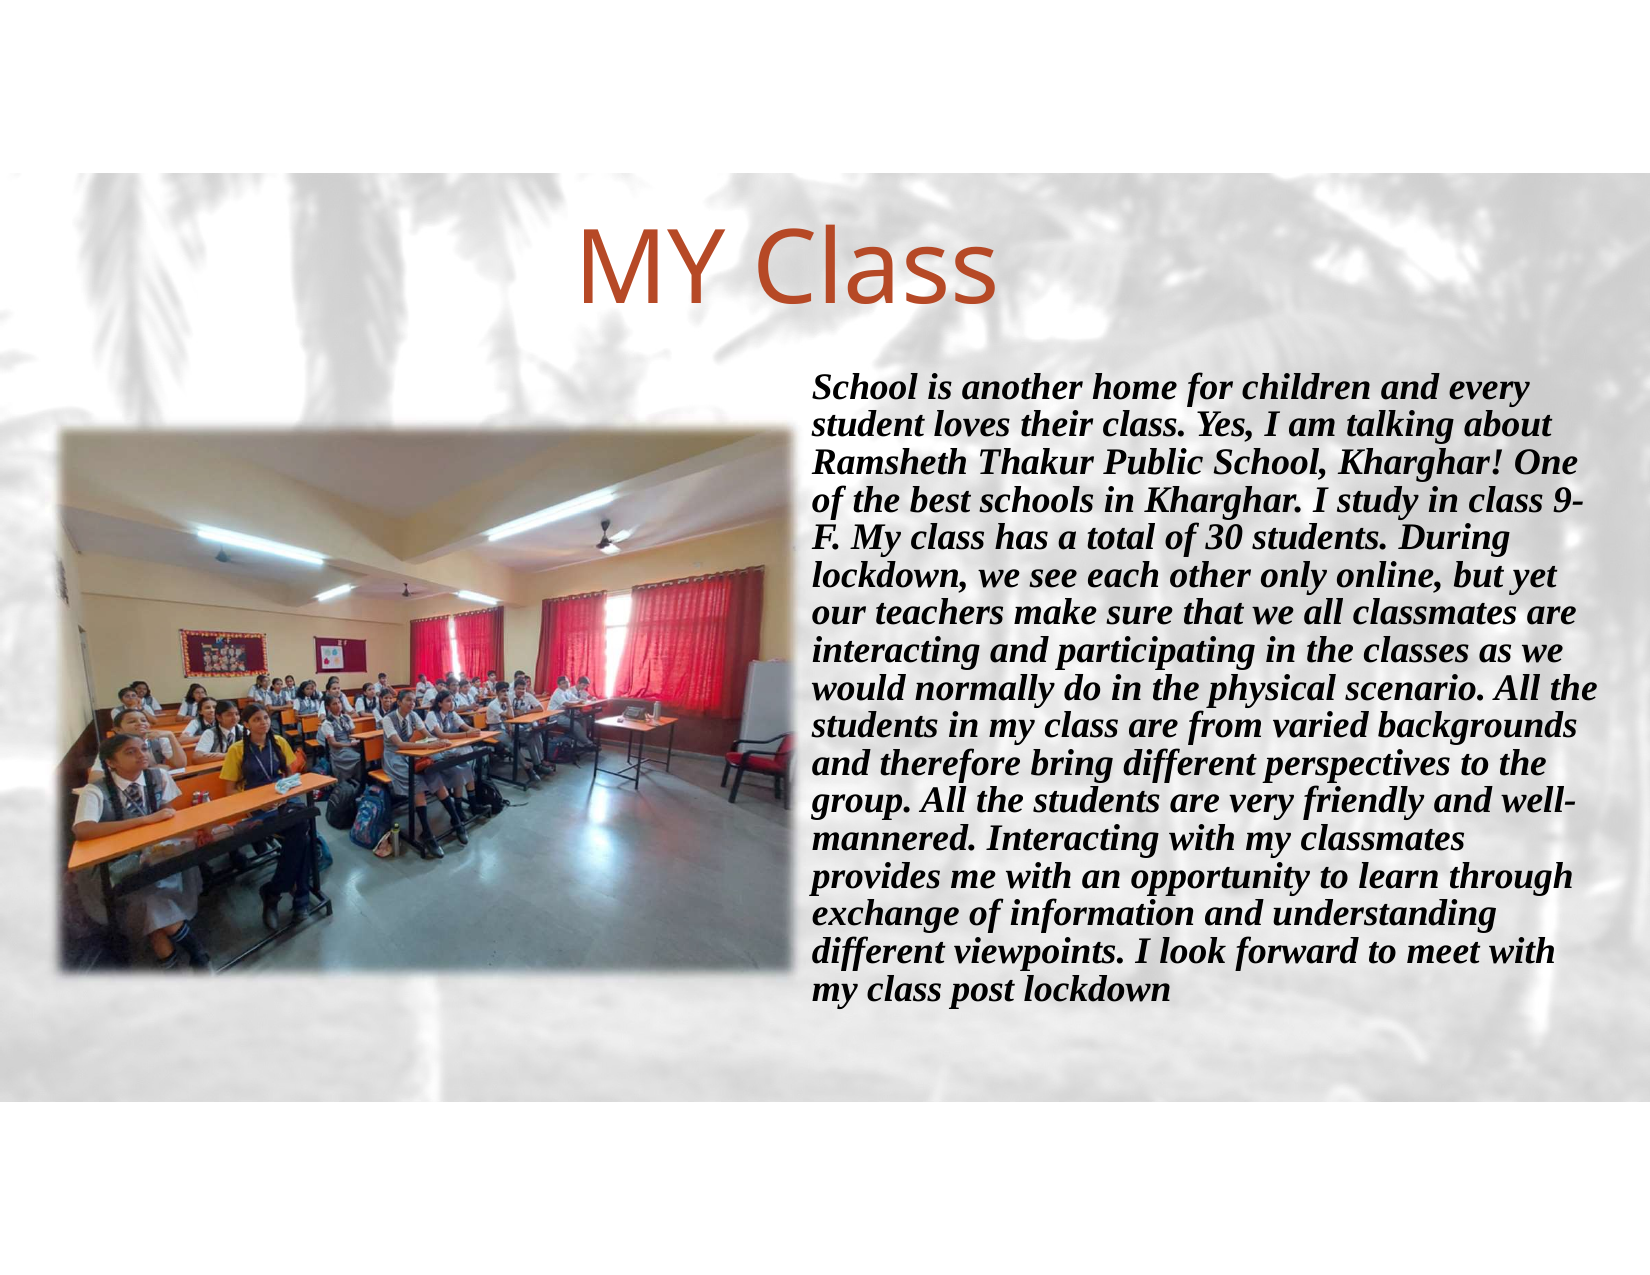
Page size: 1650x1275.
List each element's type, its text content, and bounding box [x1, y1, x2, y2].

title MY Class [0, 198, 1412, 414]
picture [0, 173, 1650, 1102]
text_box School is another home for children and every student loves their class. Yes, I am talking about Ramsheth Thakur Public School, Kharghar! One of the best schools in Kharghar. I study in class 9-F. My class has a total of 30 students. During lockdown, we see each other only online, but yet our teachers make sure that we all classmates are interacting and participating in the classes as we would normally do in the physical scenario. All the students in my class are from varied backgrounds and therefore bring different perspectives to the group. All the students are very friendly and well-mannered. Interacting with my classmates provides me with an opportunity to learn through exchange of information and understanding different viewpoints. I look forward to meet with my class post lockdown [805, 366, 1604, 1009]
